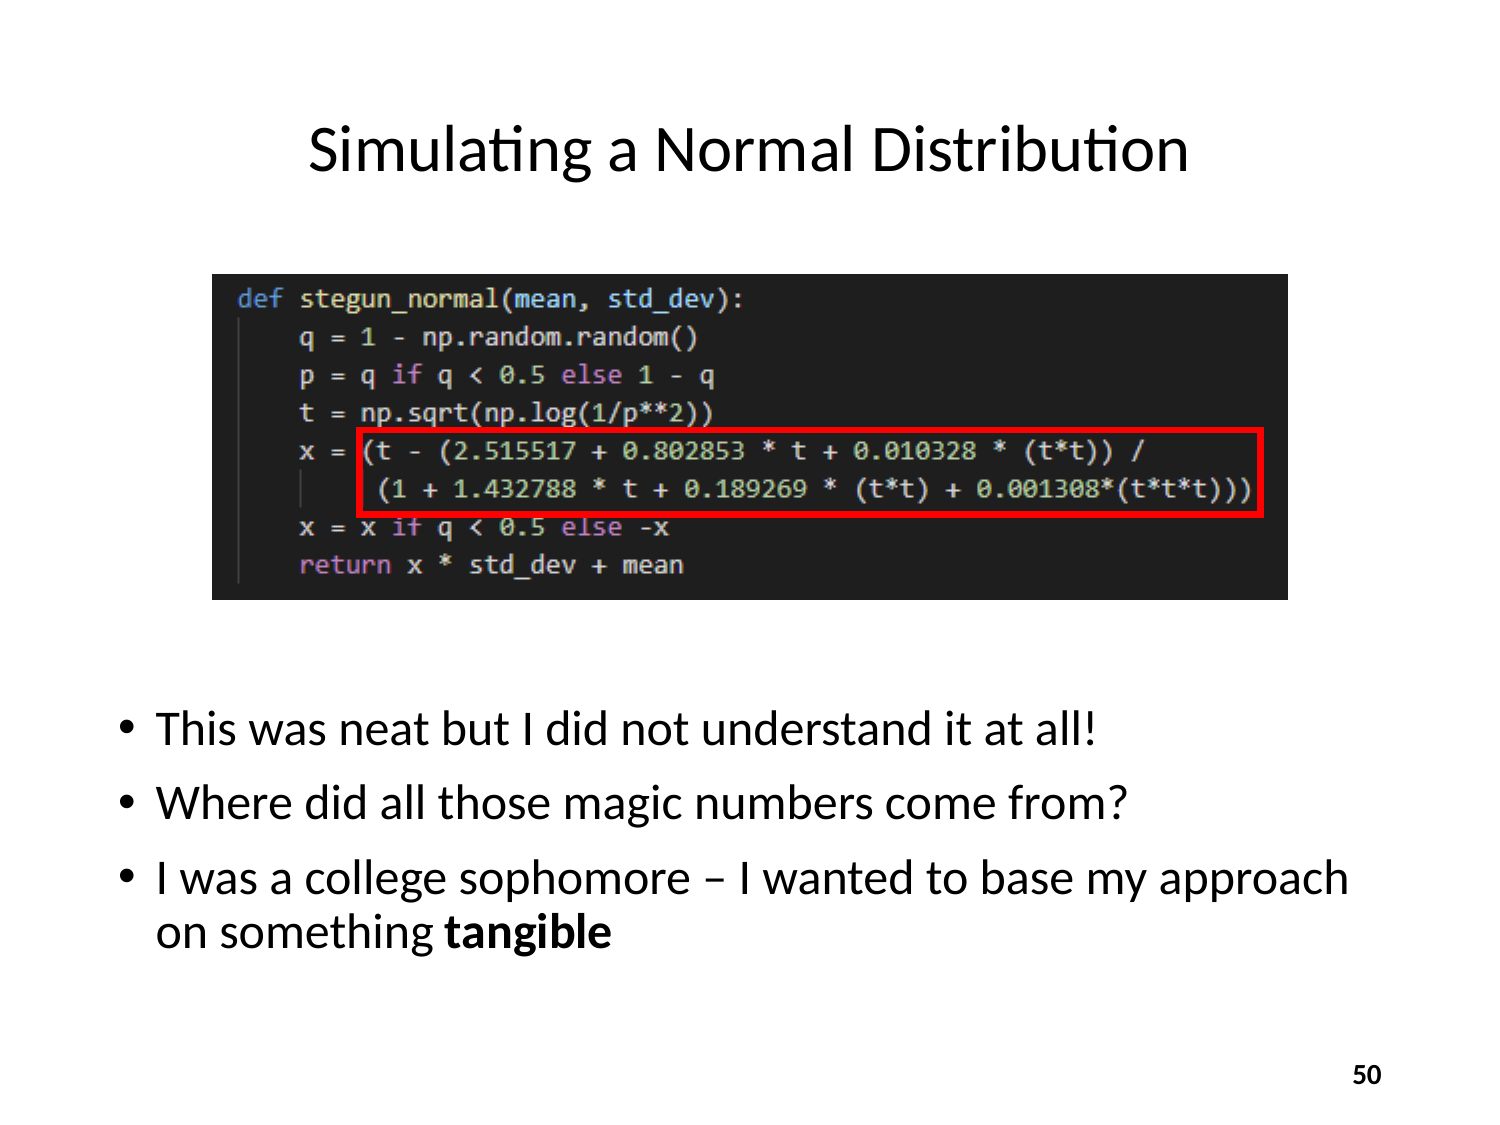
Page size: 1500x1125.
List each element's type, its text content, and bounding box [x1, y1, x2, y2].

title Simulating a Normal Distribution [103, 59, 1397, 241]
picture [212, 274, 1288, 600]
list This was neat but I did not understand it at all! Where did all those magic numbers come from? I was a college sophomore – I wanted to base my approach on something tangible [103, 694, 1397, 1014]
slide_number 50 [1059, 1042, 1397, 1103]
